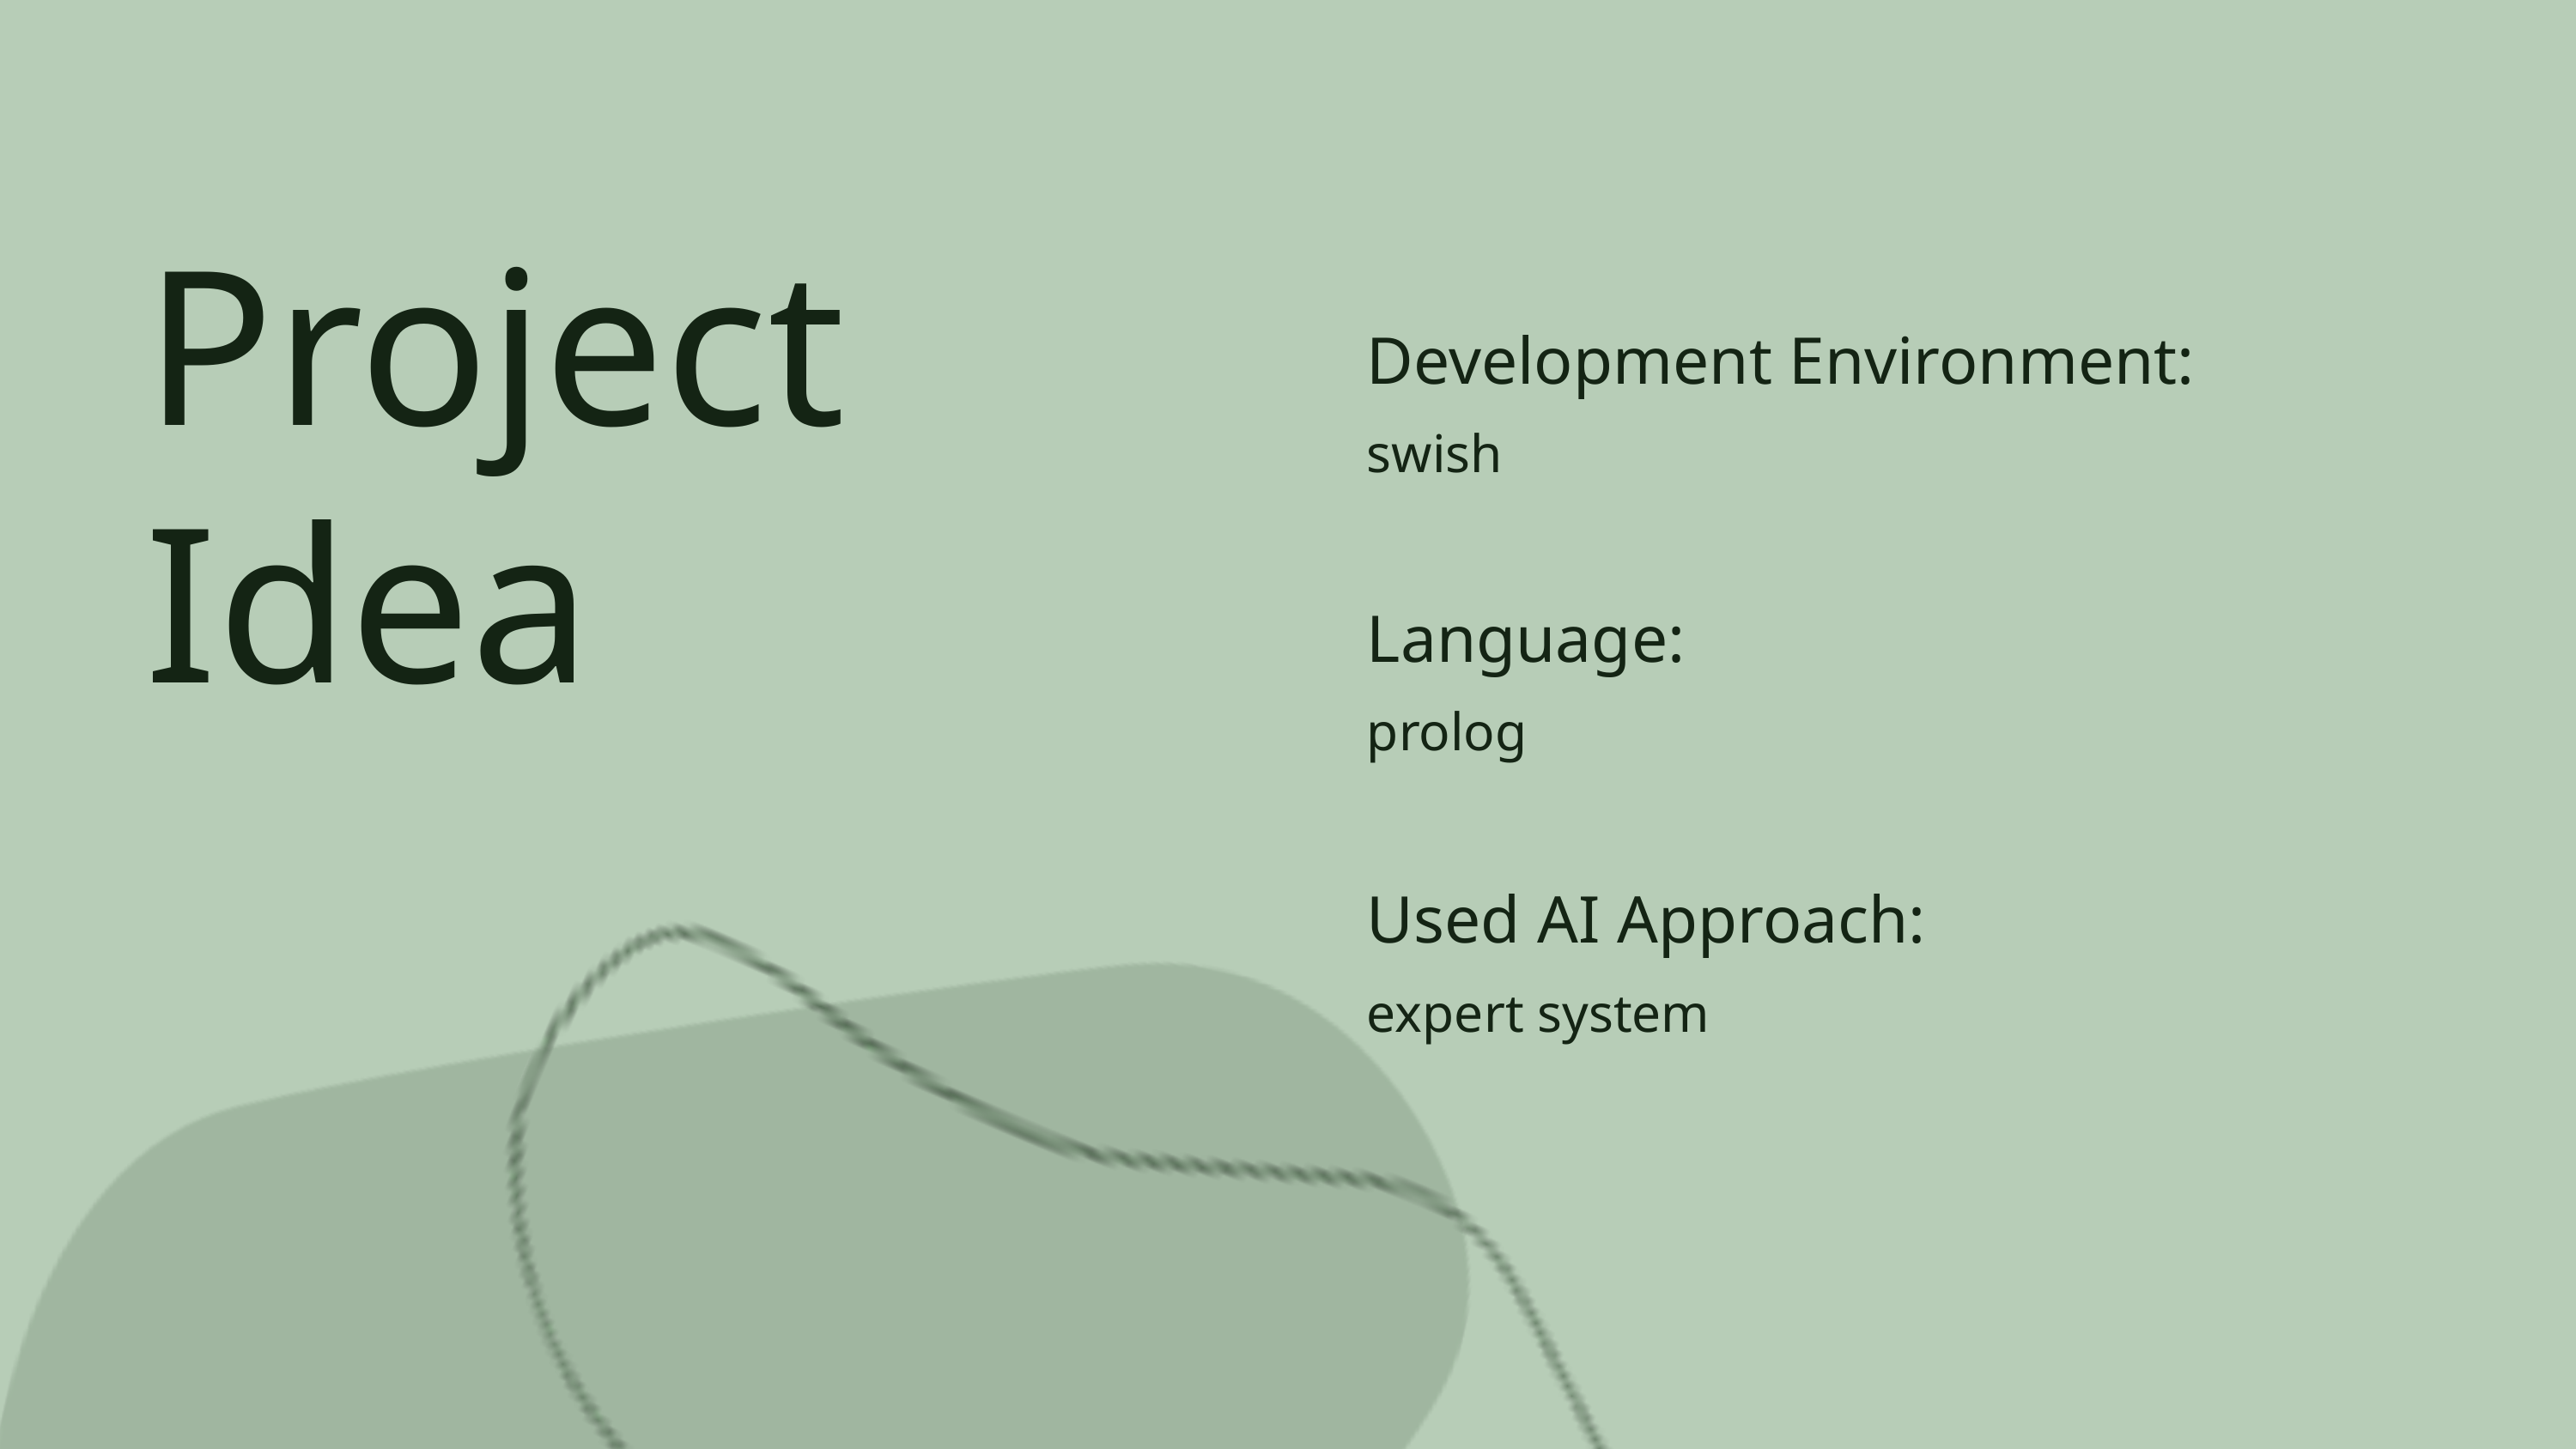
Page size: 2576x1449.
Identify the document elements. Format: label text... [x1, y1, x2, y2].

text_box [1366, 317, 2467, 1035]
text_box Project Idea [144, 210, 1171, 711]
picture [88, 712, 1880, 1449]
